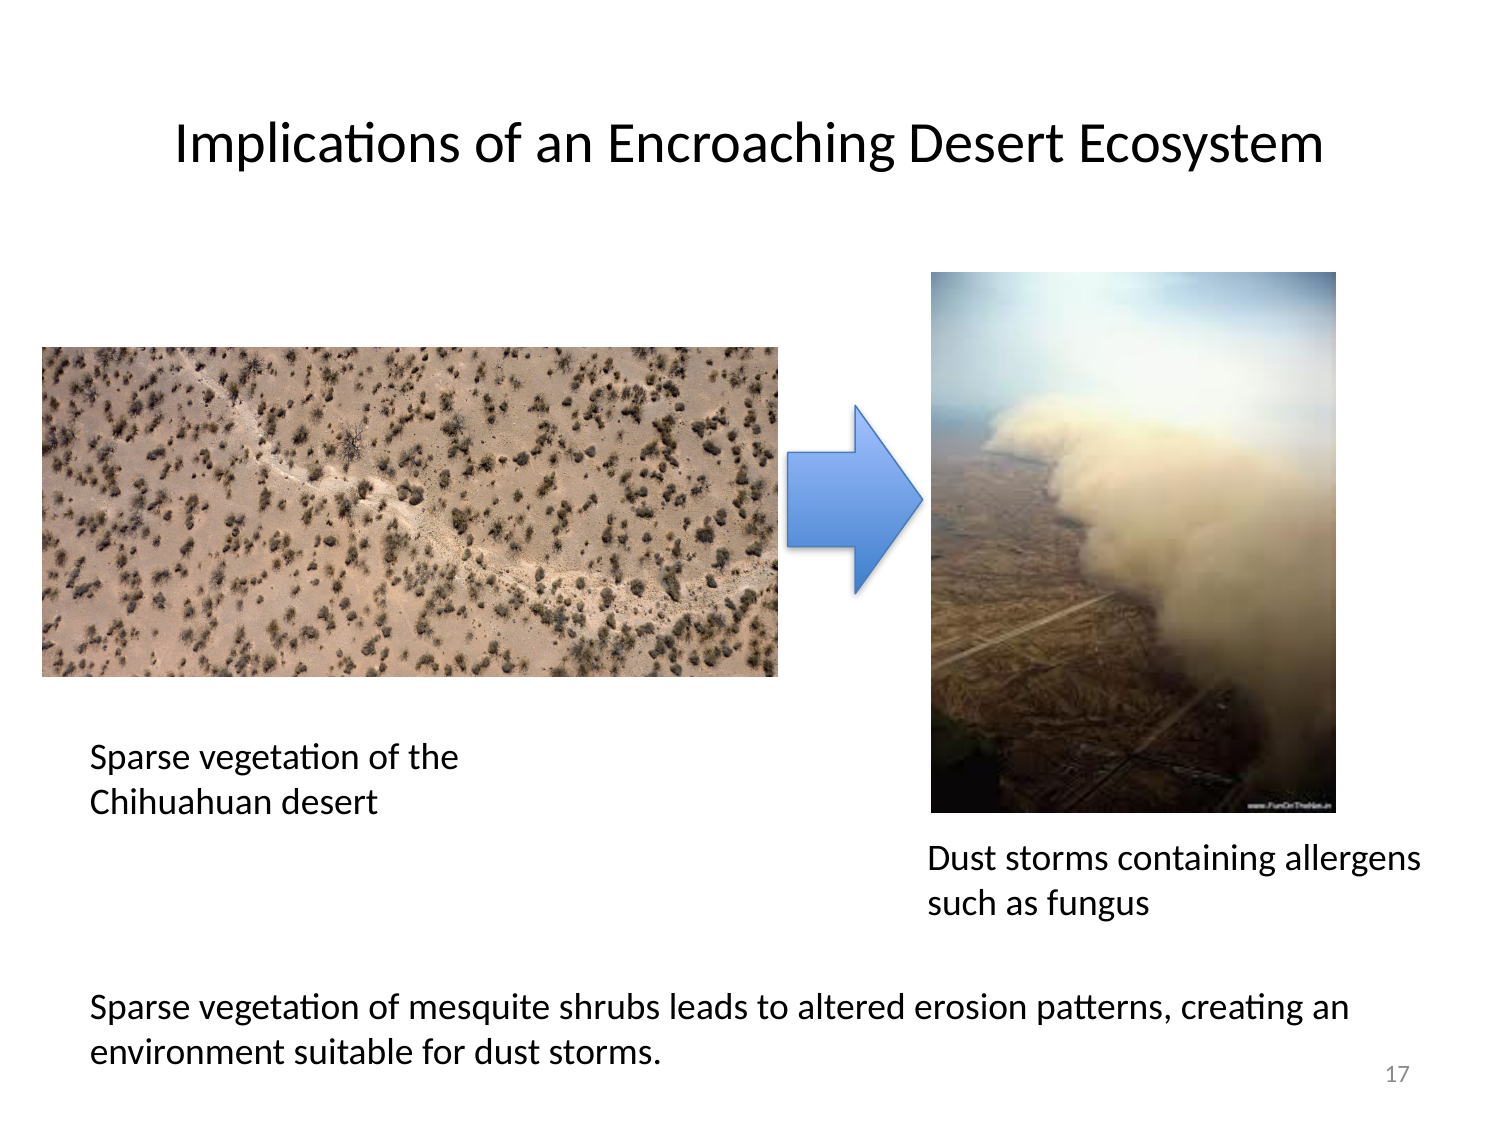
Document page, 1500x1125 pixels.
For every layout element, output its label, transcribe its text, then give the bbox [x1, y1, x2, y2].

slide_number 17 [1074, 1042, 1425, 1103]
text_box Sparse vegetation of the Chihuahuan desert [75, 724, 615, 830]
title Implications of an Encroaching Desert Ecosystem [75, 45, 1425, 233]
text_box Dust storms containing allergens such as fungus [912, 825, 1453, 931]
text_box Sparse vegetation of mesquite shrubs leads to altered erosion patterns, creating an environment suitable for dust storms. [74, 974, 1370, 1080]
text_box [786, 404, 924, 595]
picture [930, 272, 1336, 813]
picture [41, 347, 778, 677]
